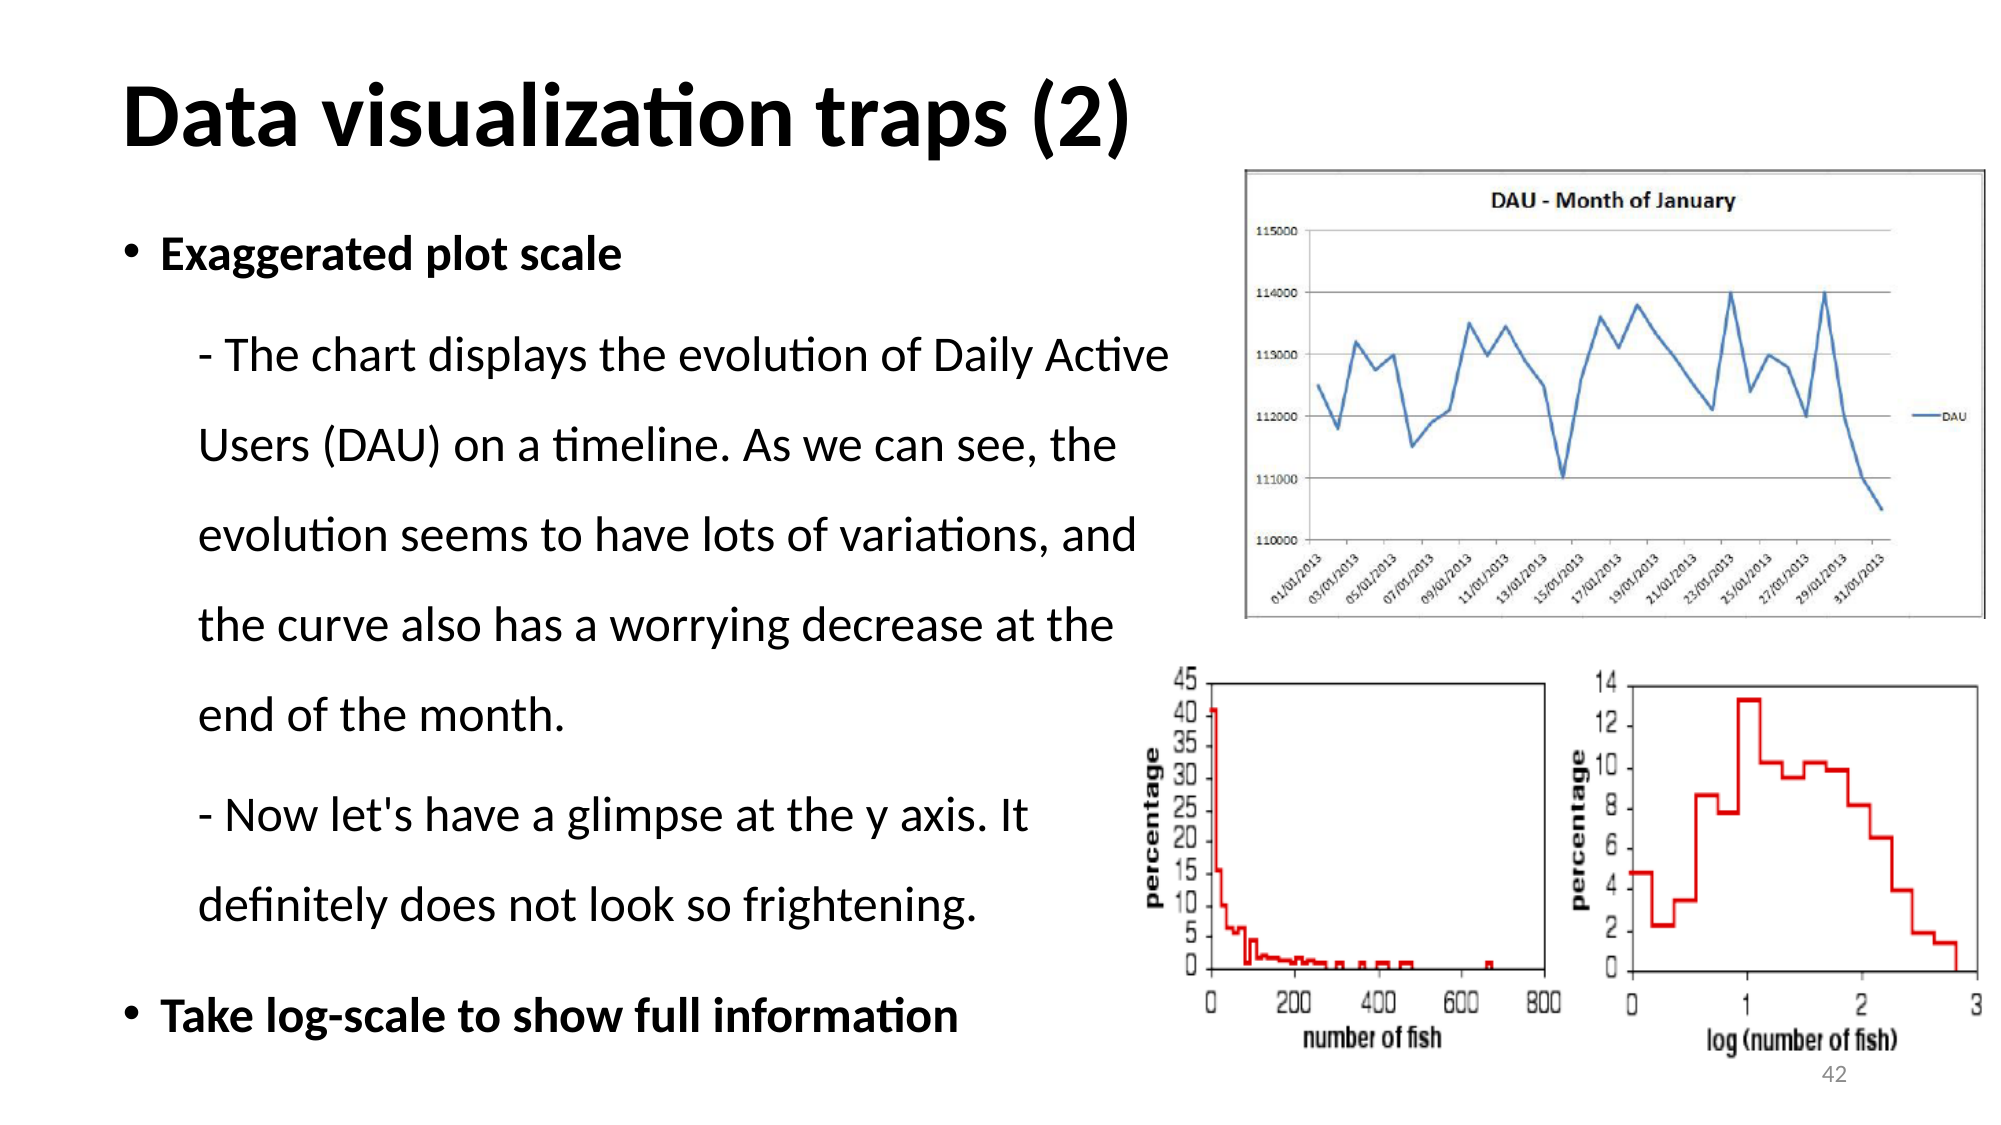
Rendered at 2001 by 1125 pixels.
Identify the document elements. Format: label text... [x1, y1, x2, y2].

text_box [975, 537, 1025, 588]
text_box Exaggerated plot scale - The chart displays the evolution of Daily Active Users (DAU) on a timeline. As we can see, the evolution seems to have lots of variations, and the curve also has a worrying decrease at the end of the month. - Now let's have a glimpse at the y axis. It definitely does not look so frightening. Take log-scale to show full information [107, 183, 1196, 1027]
picture [1242, 168, 1987, 619]
slide_number 42 [1412, 1061, 1863, 1103]
title Data visualization traps (2) [107, 8, 1957, 226]
picture [1135, 662, 2000, 1061]
